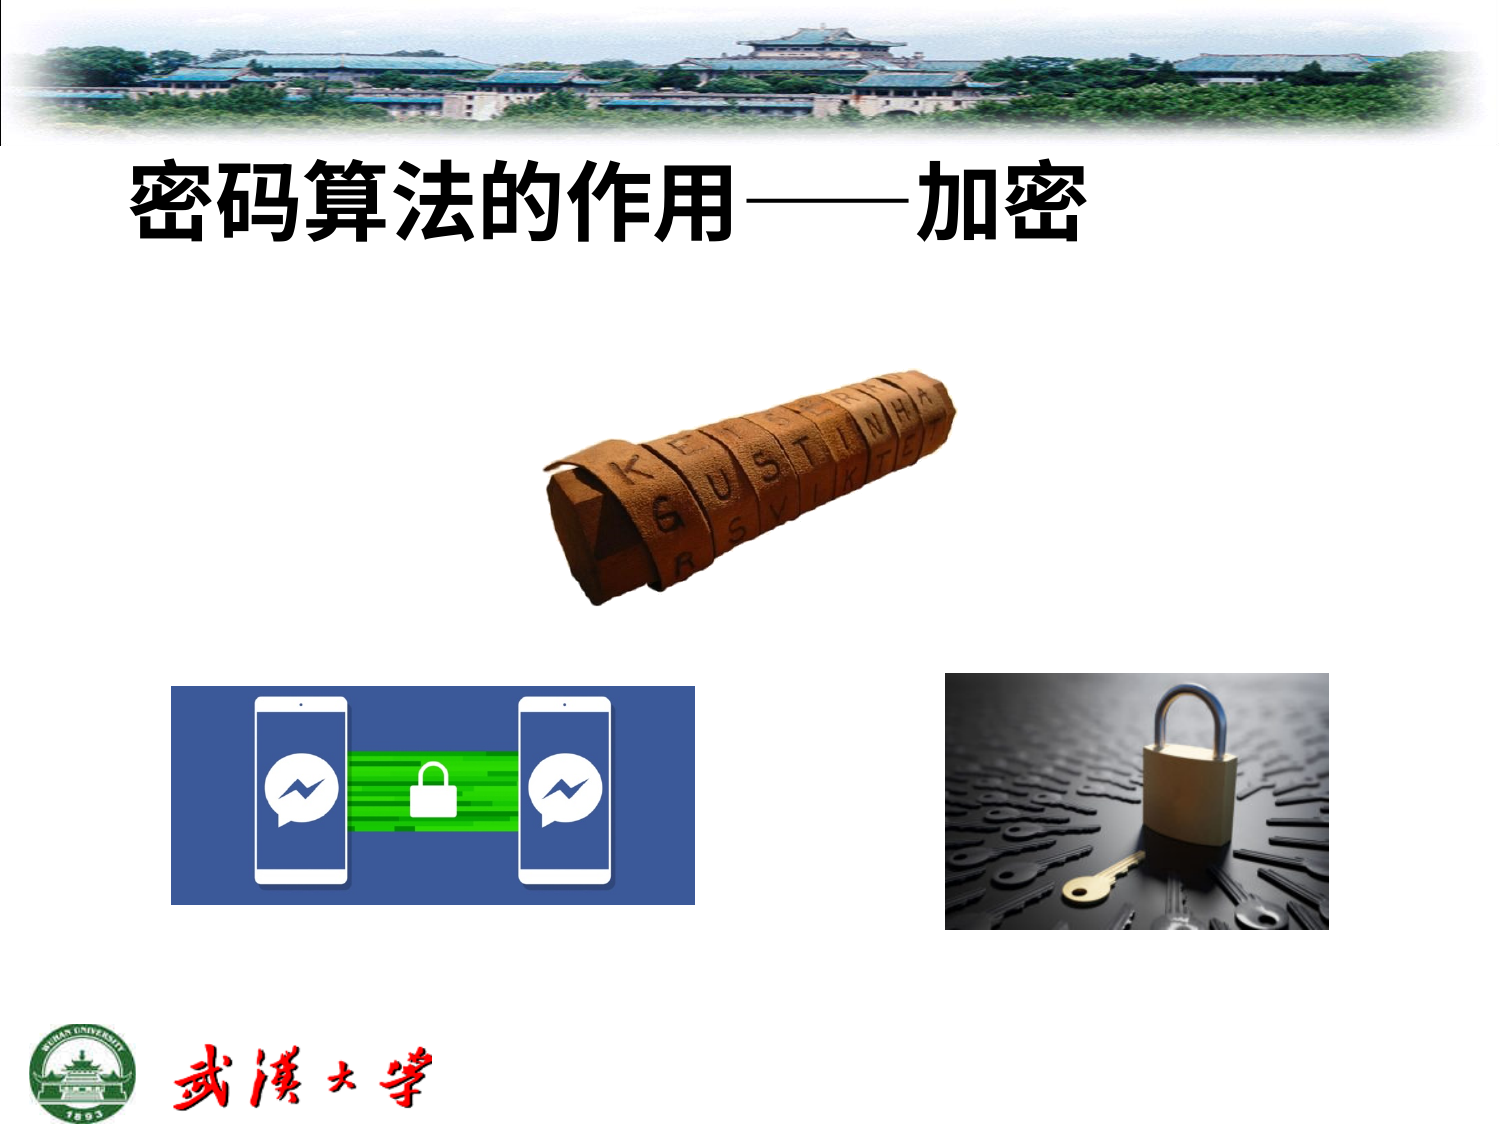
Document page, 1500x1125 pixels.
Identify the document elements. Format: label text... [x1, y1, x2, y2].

picture [945, 673, 1329, 930]
picture [170, 686, 695, 905]
picture [0, 0, 1500, 146]
picture [171, 1034, 432, 1125]
title 密码算法的作用——加密 [112, 125, 1388, 288]
picture [540, 368, 958, 607]
